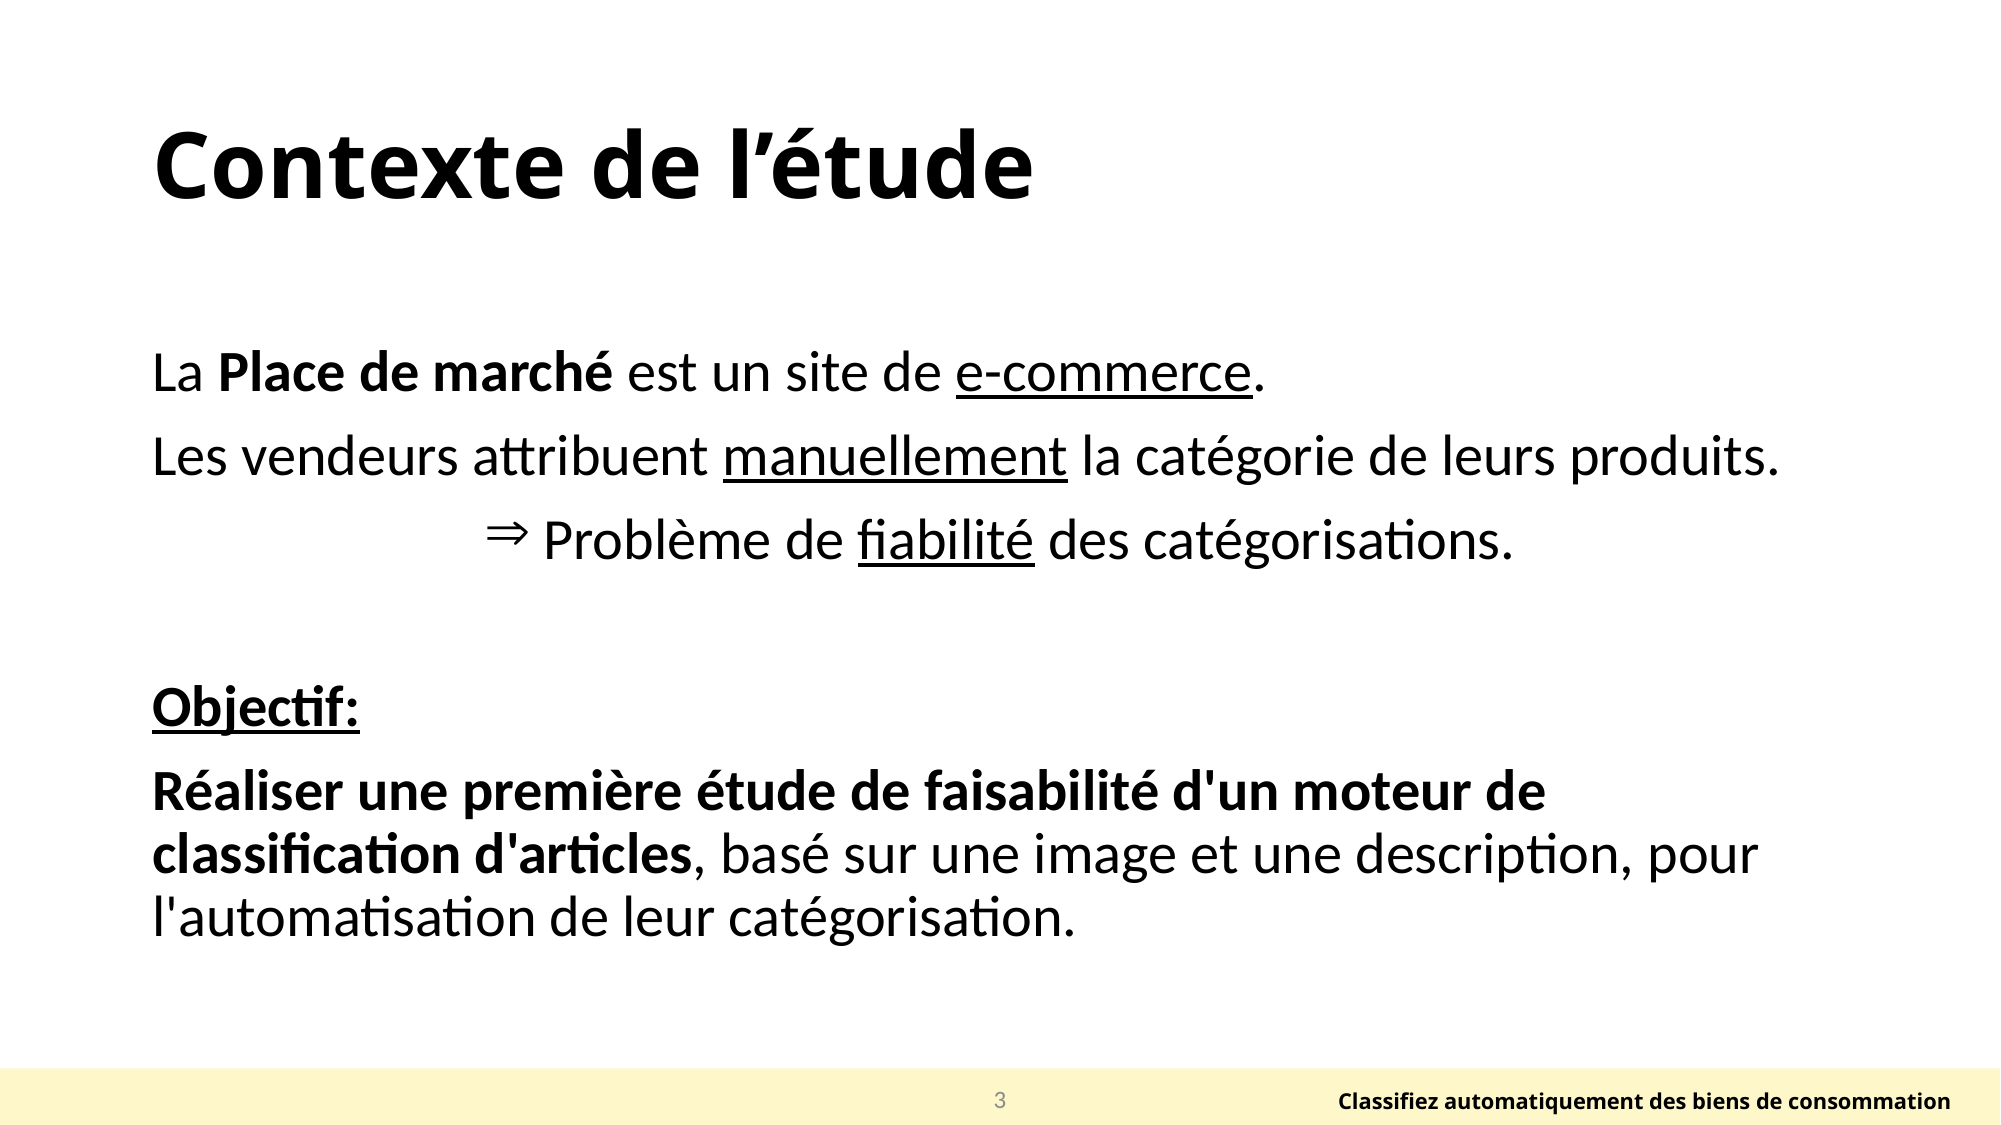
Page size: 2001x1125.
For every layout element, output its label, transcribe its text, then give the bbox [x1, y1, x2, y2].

slide_number 3 [774, 1068, 1225, 1125]
title Contexte de l’étude [137, 59, 1863, 278]
list La Place de marché est un site de e-commerce. Les vendeurs attribuent manuellement la catégorie de leurs produits. Problème de fiabilité des catégorisations. Objectif: Réaliser une première étude de faisabilité d'un moteur de classification d'articles, basé sur une image et une description, pour l'automatisation de leur catégorisation. [137, 333, 1863, 1048]
